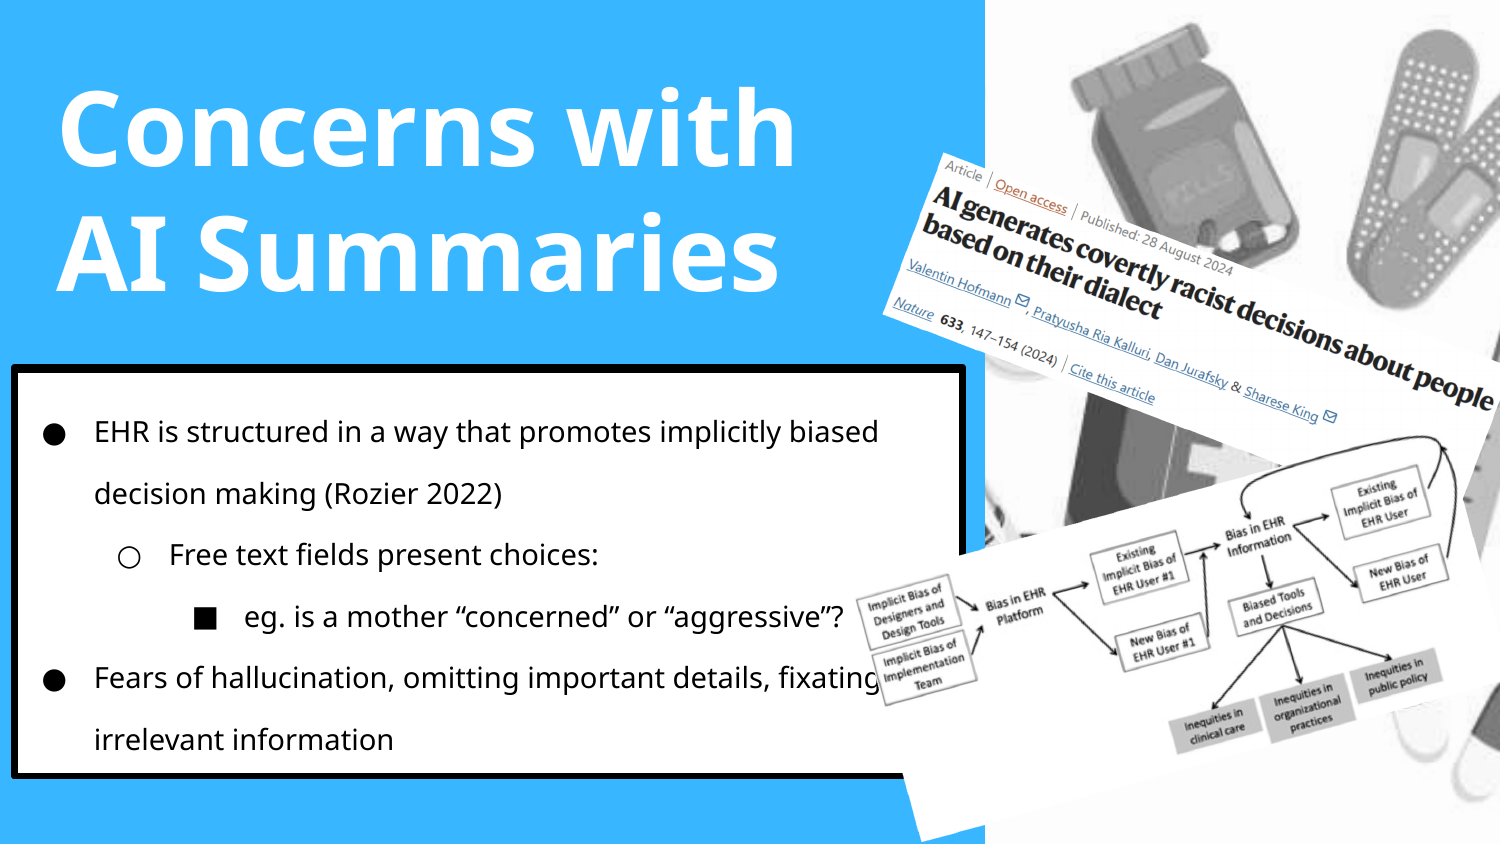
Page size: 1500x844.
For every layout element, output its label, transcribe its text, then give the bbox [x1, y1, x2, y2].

text_box Concerns with AI Summaries [56, 62, 963, 313]
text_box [14, 366, 963, 777]
picture [874, 0, 1500, 844]
